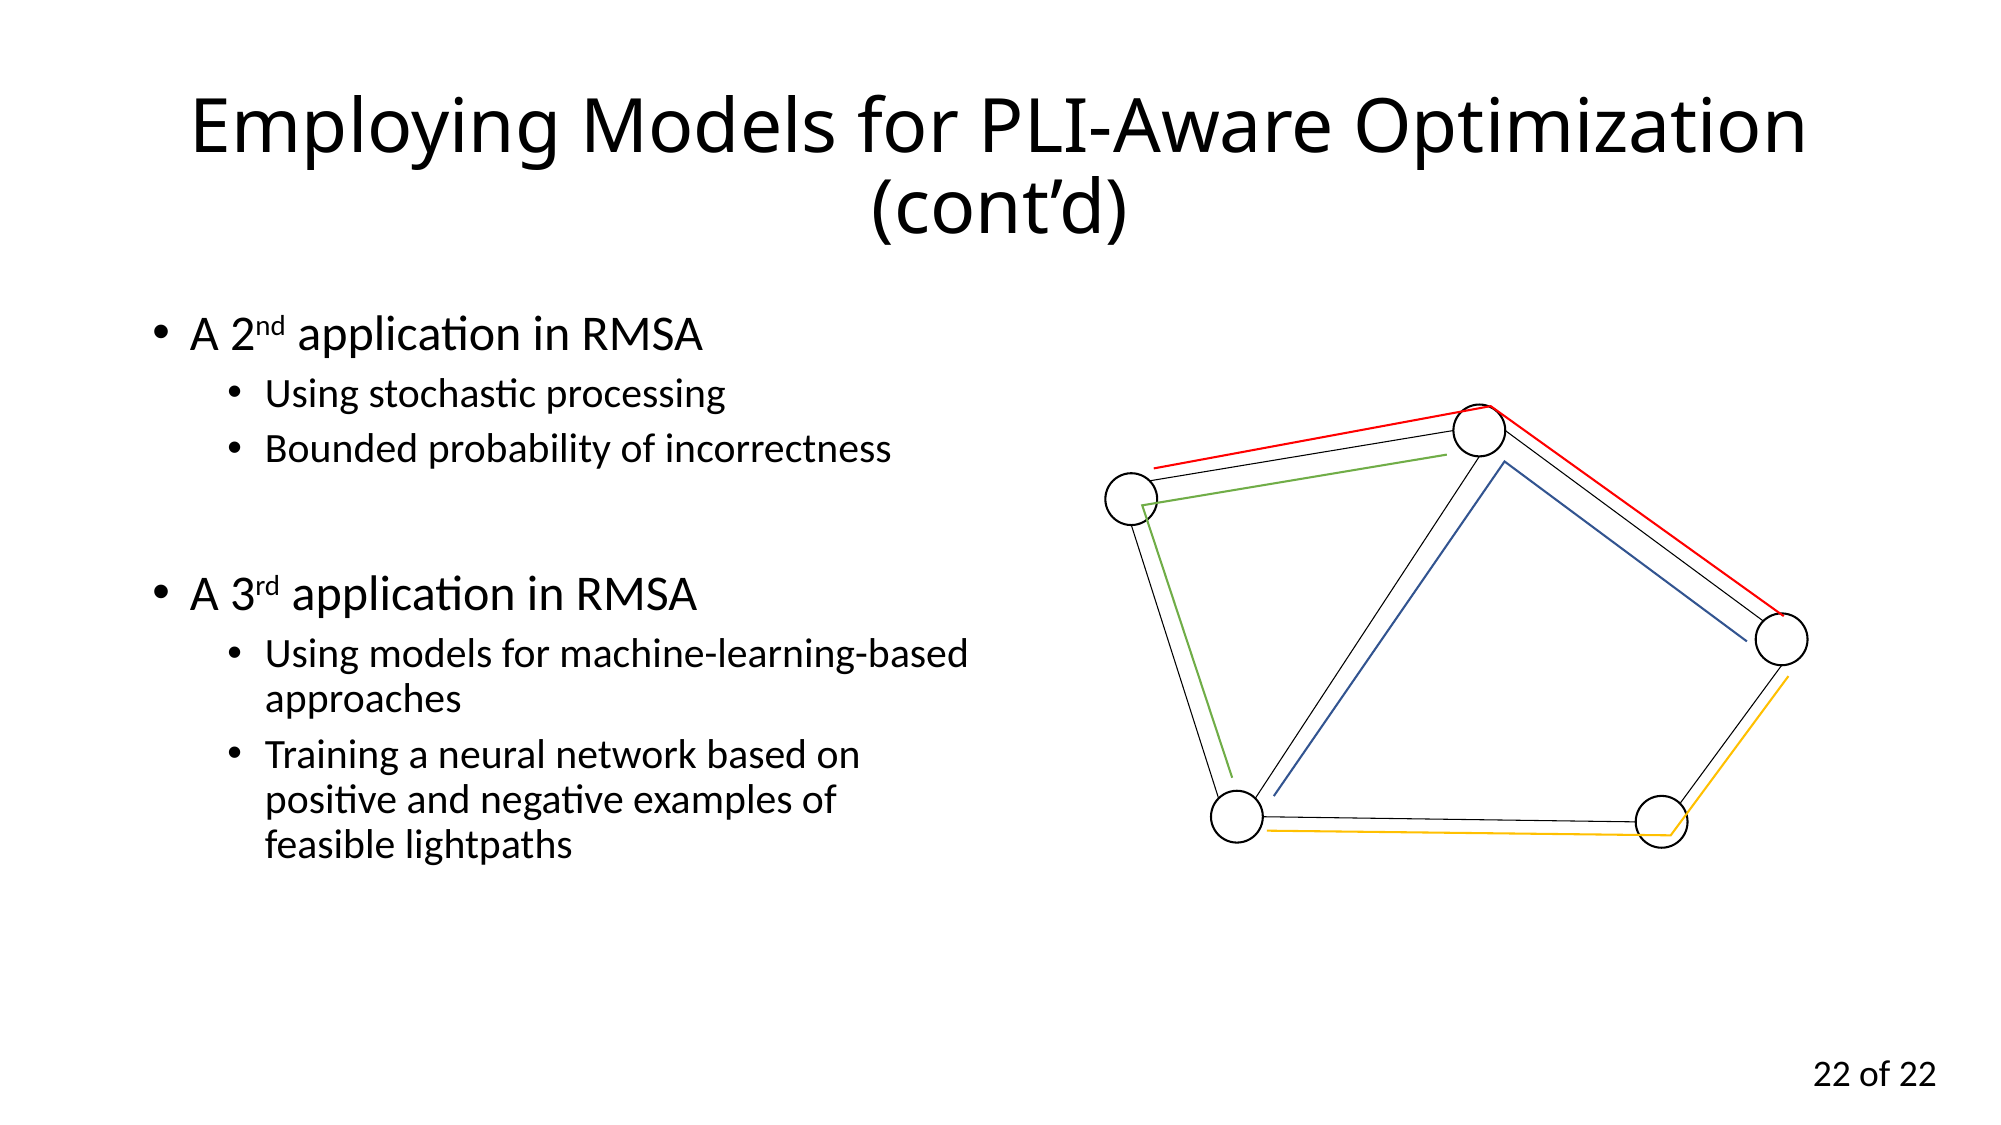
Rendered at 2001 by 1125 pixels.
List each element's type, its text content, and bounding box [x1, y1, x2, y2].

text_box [1262, 816, 1636, 822]
text_box [1764, 600, 1785, 617]
text_box [1782, 675, 1790, 687]
text_box [1207, 481, 1255, 493]
text_box [1209, 789, 1264, 844]
text_box [1355, 405, 1526, 493]
text_box [1754, 612, 1809, 667]
text_box [1140, 488, 1255, 779]
text_box [1480, 459, 1748, 729]
text_box [1639, 816, 1689, 849]
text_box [1505, 430, 1764, 622]
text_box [1131, 525, 1219, 799]
list A 2nd application in RMSA Using stochastic processing Bounded probability of incorrectness A 3rd application in RMSA Using models for machine-learning-based approaches Training a neural network based on positive and negative examples of feasible lightpaths [137, 299, 988, 1014]
text_box [1461, 403, 1489, 410]
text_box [1149, 430, 1454, 481]
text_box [1679, 665, 1782, 804]
text_box [1104, 472, 1159, 527]
title Employing Models for PLI-Aware Optimization (cont’d) [137, 59, 1863, 278]
text_box [1266, 708, 1696, 837]
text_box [1255, 456, 1480, 799]
